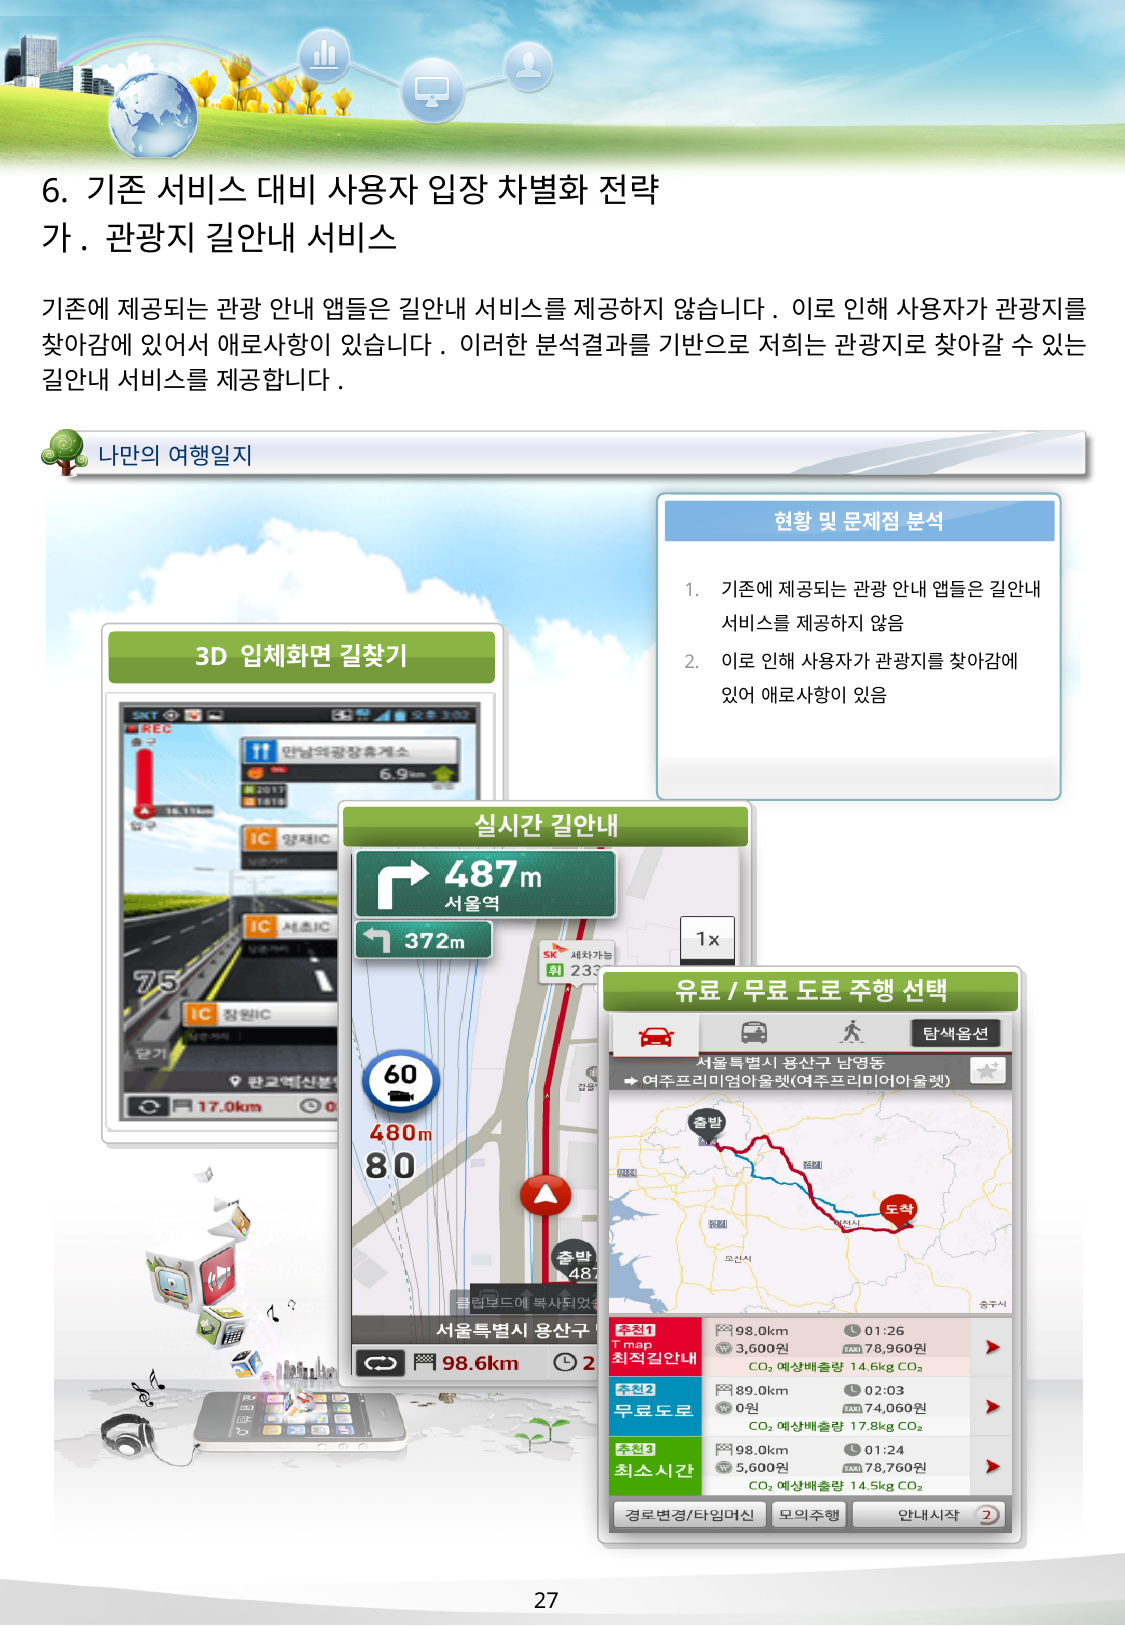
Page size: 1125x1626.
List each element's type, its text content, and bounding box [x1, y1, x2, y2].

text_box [41, 428, 1097, 486]
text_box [597, 965, 1022, 1544]
text_box 6. 기존 서비스 대비 사용자 입장 차별화 전략 가. 관광지 길안내 서비스 [41, 161, 1037, 258]
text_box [656, 494, 1061, 800]
text_box 기존에 제공되는 관광 안내 앱들은 길안내 서비스를 제공하지 않습니다. 이로 인해 사용자가 관광지를 찾아감에 있어서 애로사항이 있습니다. 이러한 분석결과를 기반으로 저희는 관광지로 찾아갈 수 있는 길안내 서비스를 제공합니다. [41, 282, 1088, 395]
picture [0, 0, 1125, 1625]
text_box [101, 623, 504, 799]
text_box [101, 1136, 332, 1144]
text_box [337, 800, 752, 1388]
